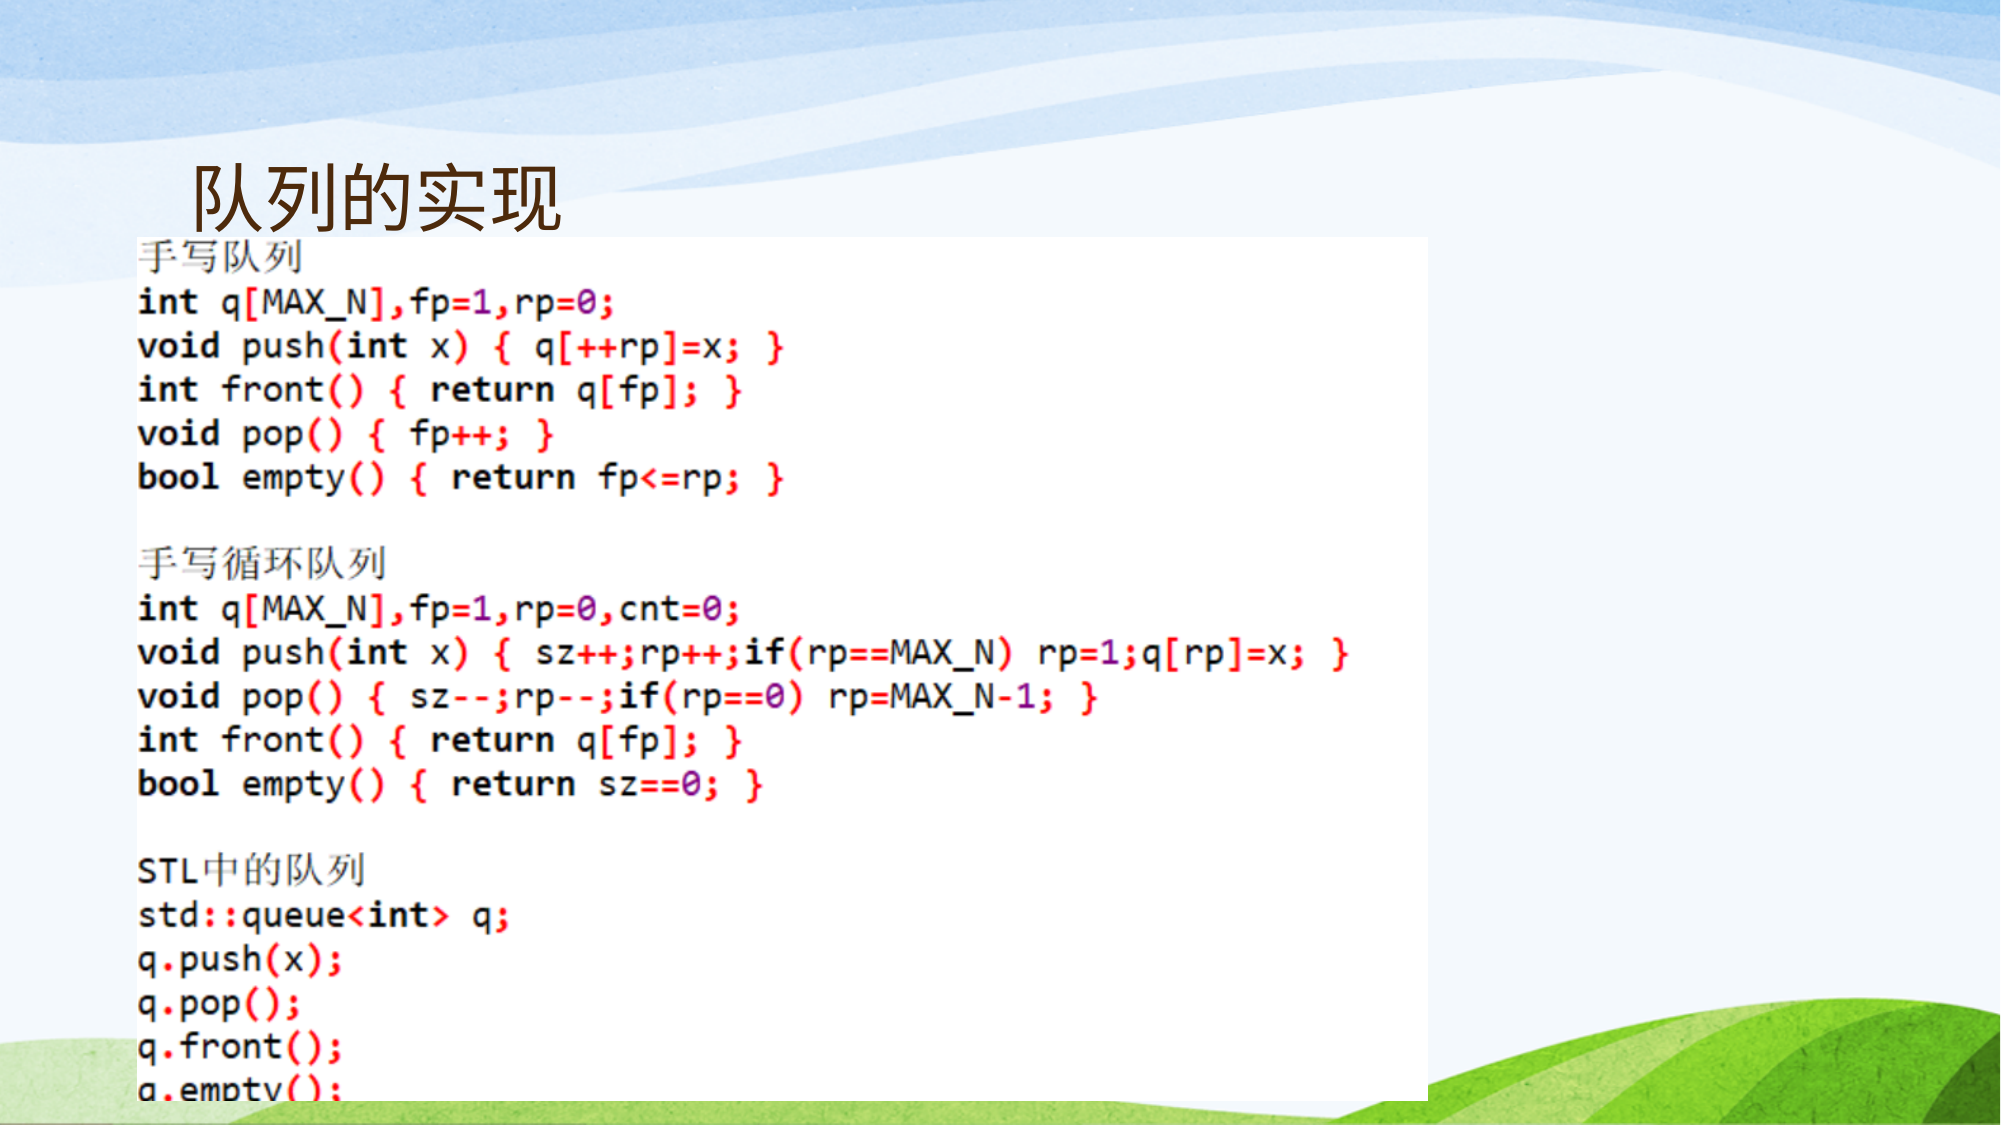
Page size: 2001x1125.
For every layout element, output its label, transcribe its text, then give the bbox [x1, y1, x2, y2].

picture [0, 0, 2001, 1125]
title 队列的实现 [174, 50, 1825, 250]
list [137, 237, 1428, 1101]
